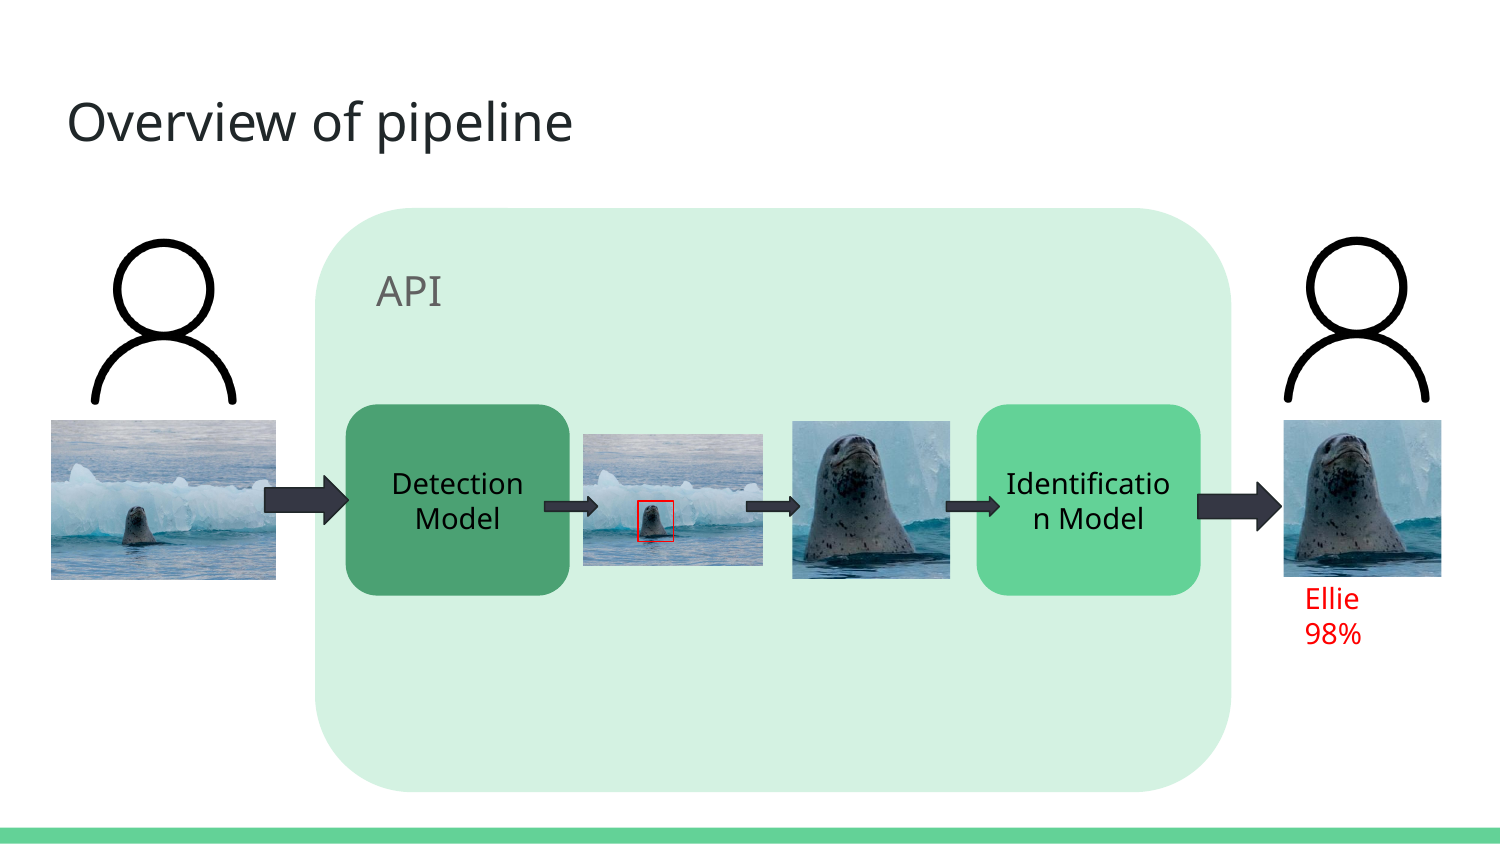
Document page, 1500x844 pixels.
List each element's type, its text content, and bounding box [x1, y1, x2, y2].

text_box [768, 501, 787, 512]
picture [50, 209, 276, 580]
picture [583, 433, 764, 567]
text_box [954, 496, 1000, 517]
picture [1244, 207, 1469, 578]
text_box [544, 501, 578, 512]
text_box API [361, 249, 1180, 332]
title Overview of pipeline [51, 72, 1449, 167]
text_box [315, 505, 1232, 793]
text_box Identification Model [976, 404, 1201, 596]
picture [792, 421, 951, 579]
text_box Detection Model [345, 404, 570, 596]
text_box [1197, 482, 1278, 531]
text_box Ellie 98% [1289, 586, 1436, 614]
text_box [280, 475, 349, 525]
text_box [315, 207, 1232, 501]
